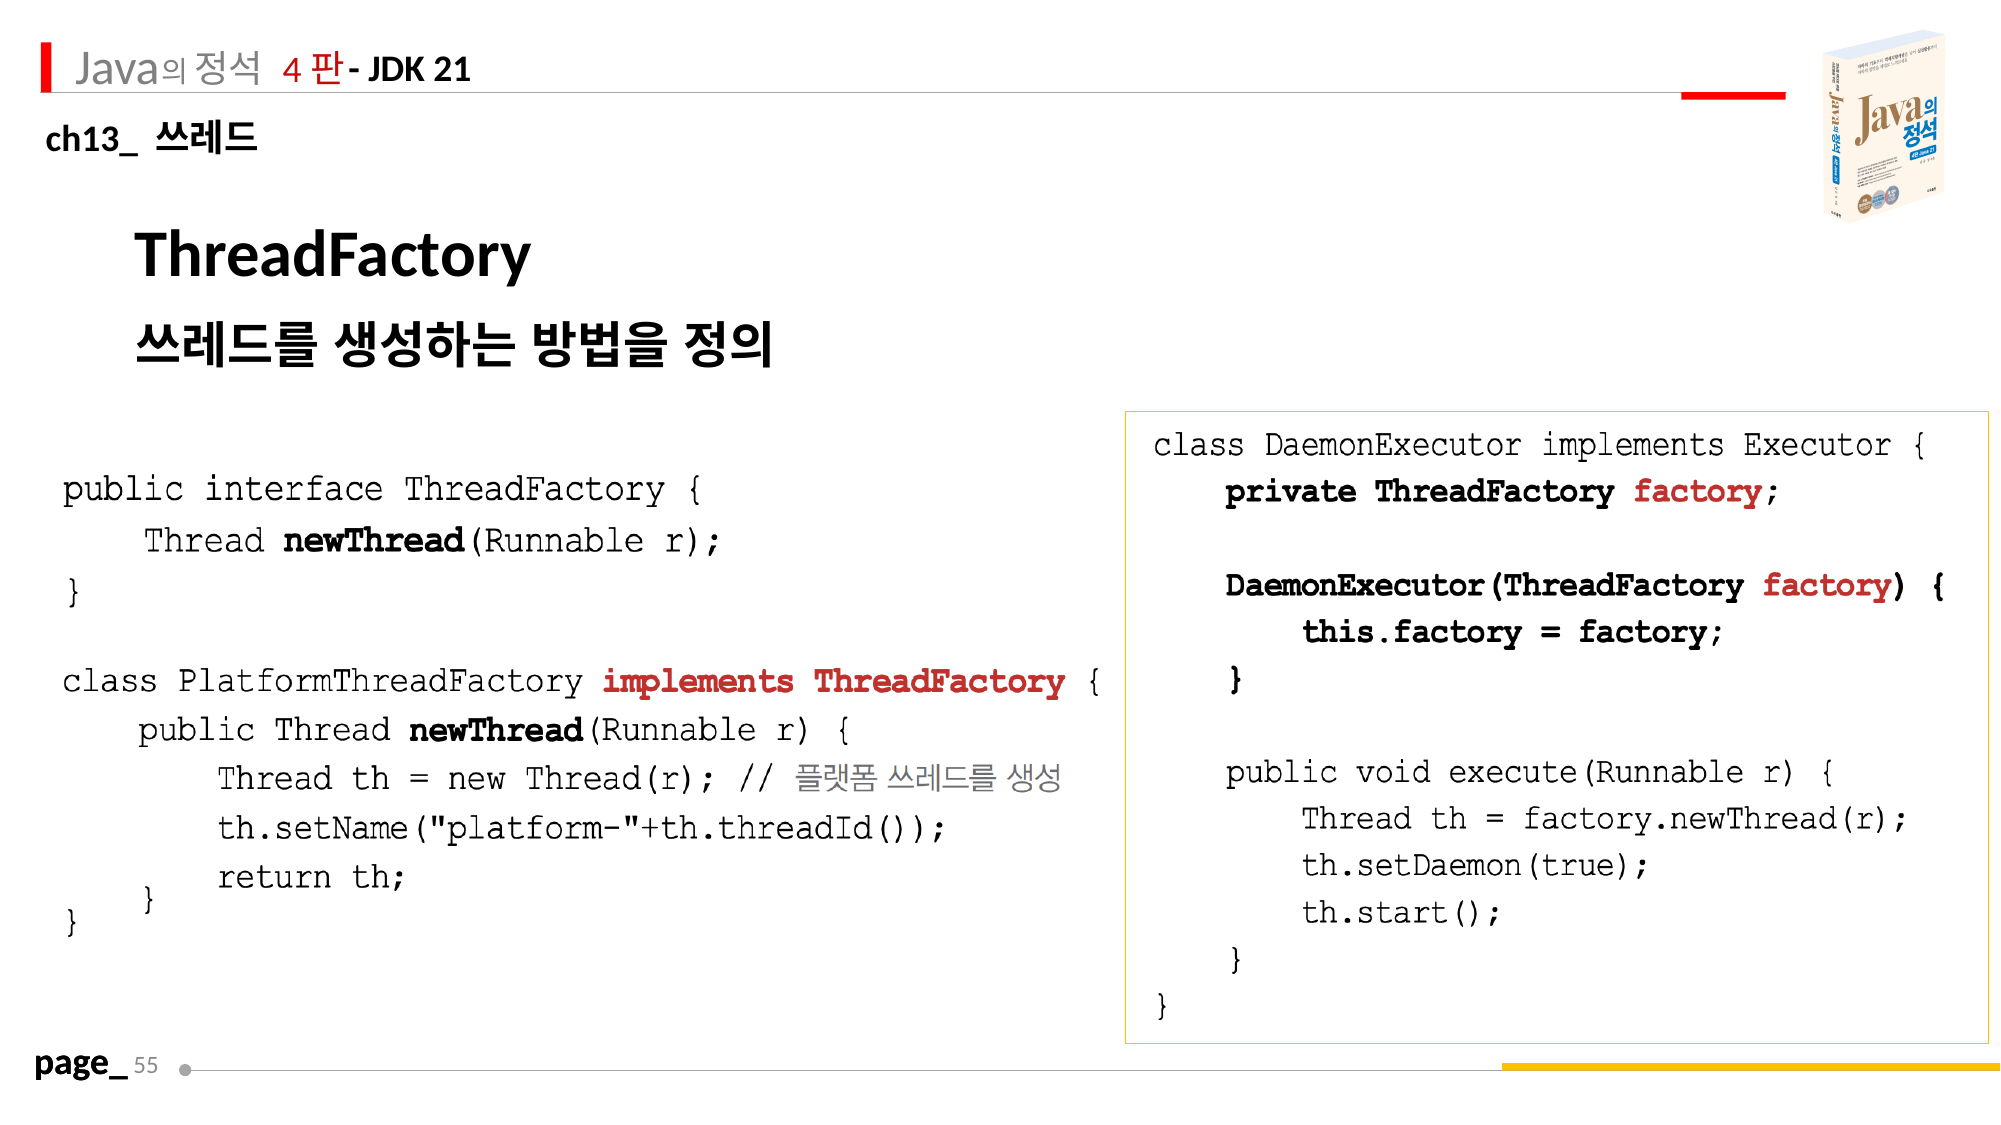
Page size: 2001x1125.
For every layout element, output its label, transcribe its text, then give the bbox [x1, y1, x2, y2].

text_box 쓰레드를 생성하는 방법을 정의 [121, 306, 1796, 382]
picture [43, 463, 740, 636]
picture [39, 411, 1989, 1044]
slide_number 55 [106, 1033, 174, 1094]
picture [1819, 26, 1950, 201]
text_box ThreadFactory [119, 201, 1952, 297]
text_box page_ [19, 1030, 145, 1090]
